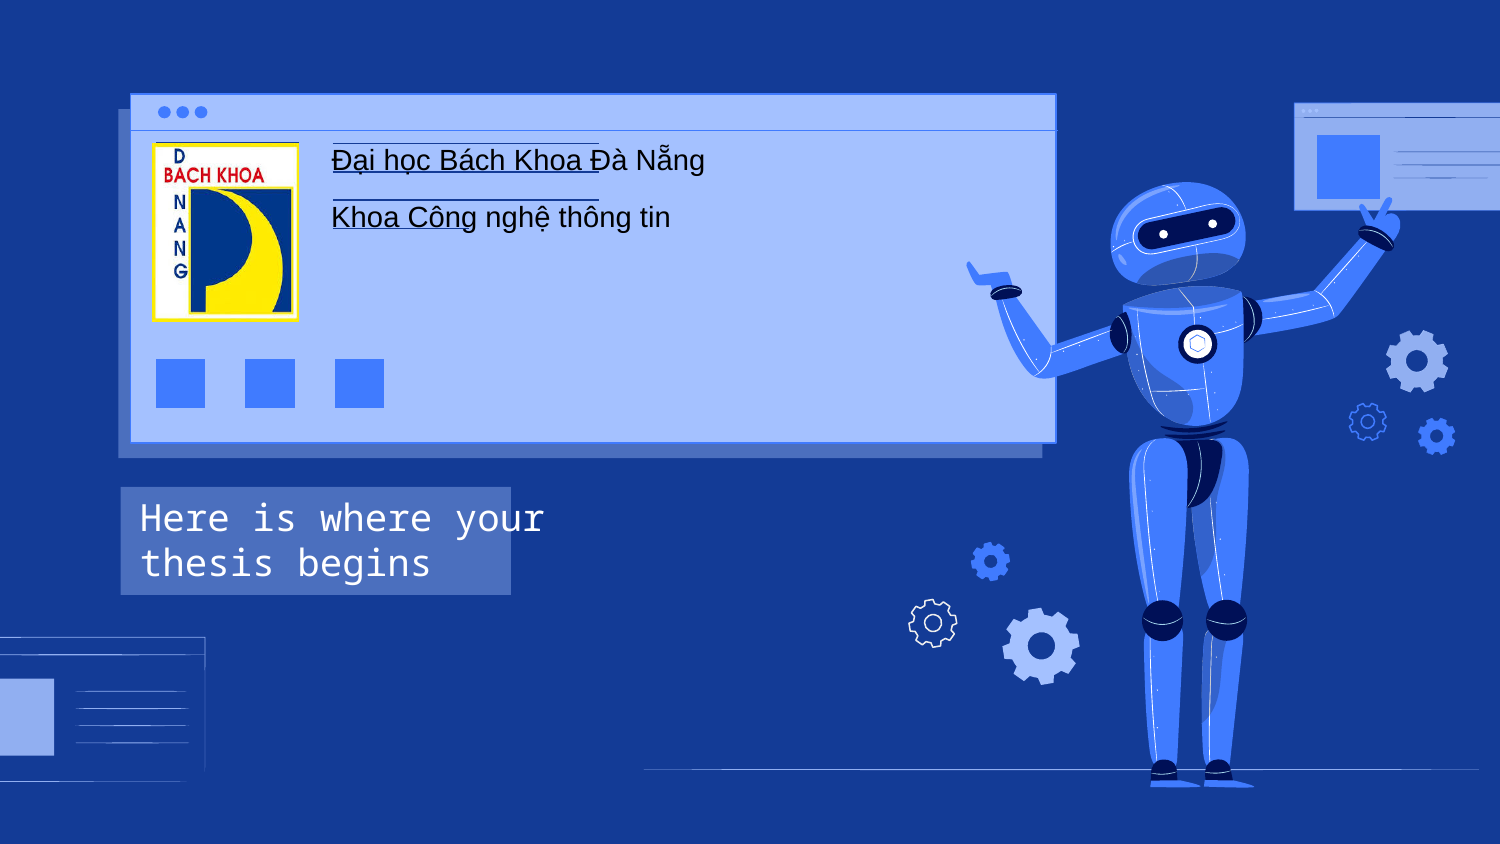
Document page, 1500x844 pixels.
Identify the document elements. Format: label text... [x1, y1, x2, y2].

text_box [0, 636, 206, 783]
text_box Khoa Công nghệ thông tin [316, 190, 687, 241]
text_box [965, 181, 1401, 788]
text_box [120, 486, 124, 595]
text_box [1293, 102, 1500, 211]
subtitle Here is where your thesis begins [124, 481, 560, 599]
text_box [901, 536, 960, 698]
picture [152, 142, 300, 322]
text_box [1349, 329, 1456, 456]
text_box Đại học Bách Khoa Đà Nẵng [316, 133, 721, 184]
